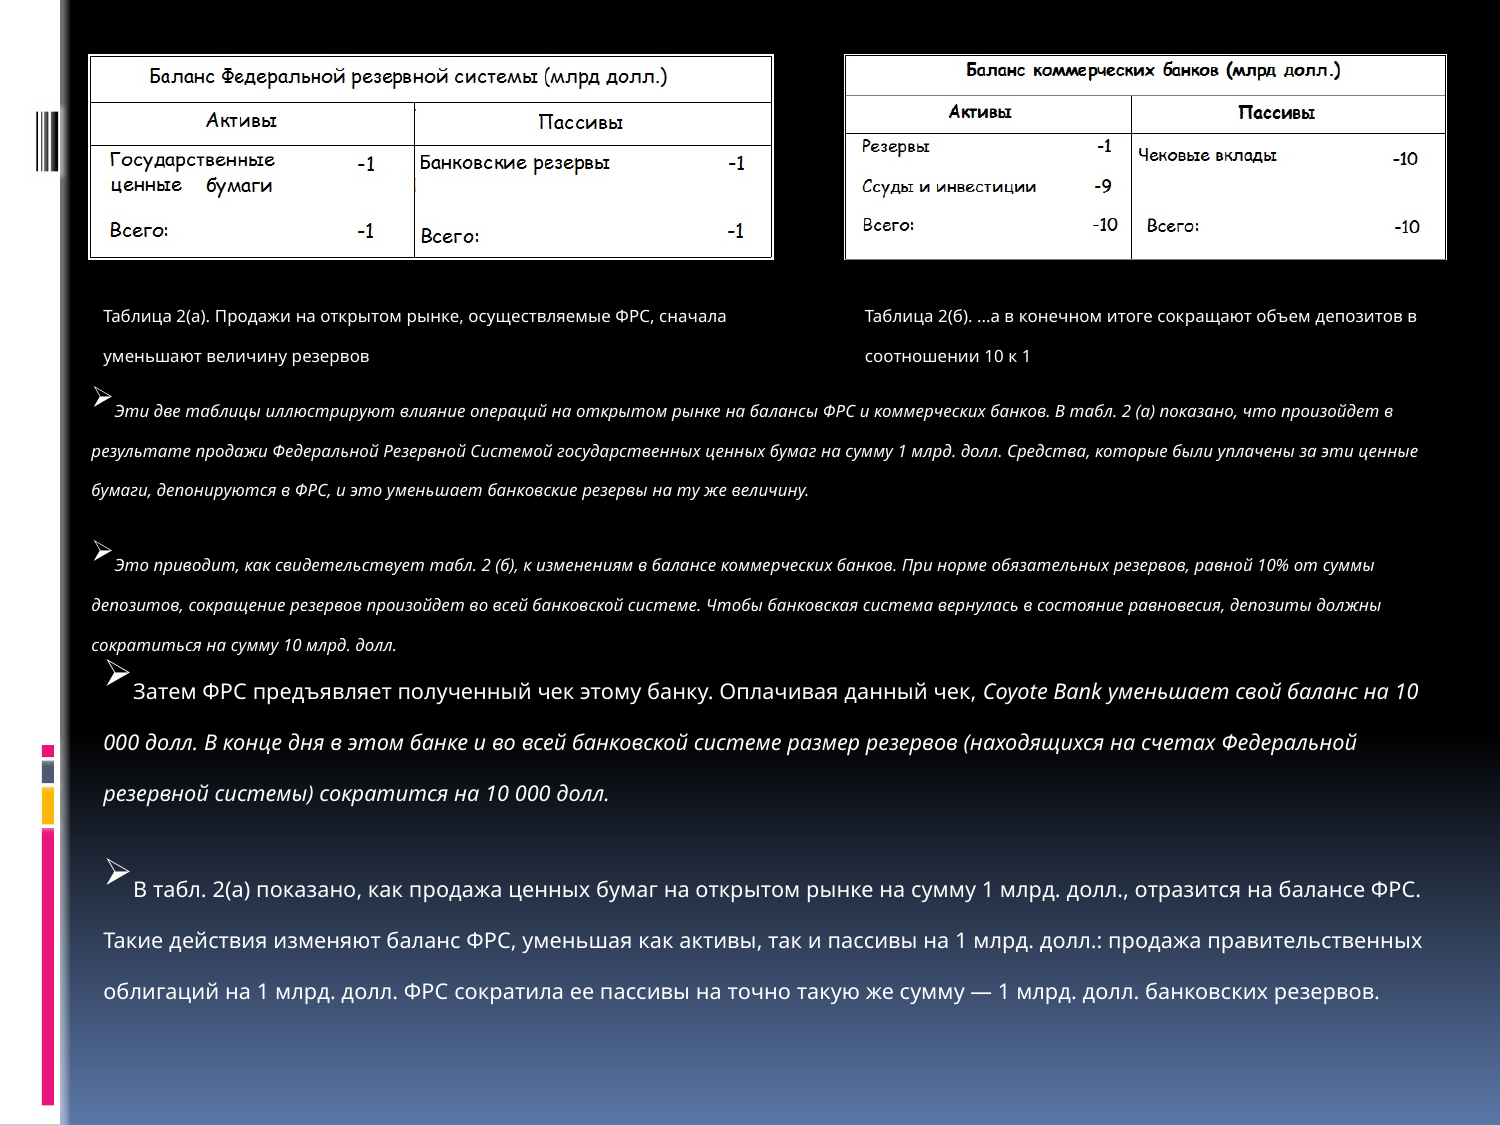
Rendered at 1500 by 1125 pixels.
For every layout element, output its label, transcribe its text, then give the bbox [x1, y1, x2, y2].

text_box Эти две таблицы иллюстрируют влияние операций на открытом рынке на балансы ФРС и коммерческих банков. В табл. 2 (а) показано, что произойдет в результате продажи Федеральной Резервной Системой государственных ценных бумаг на сумму 1 млрд. долл. Средства, которые были уплачены за эти ценные бумаги, депонируются в ФРС, и это уменьшает банковские резервы на ту же величину. Это приводит, как свидетельствует табл. 2 (б), к изменениям в балансе коммерческих банков. При норме обязательных резервов, равной 10% от суммы депозитов, сокращение резервов произойдет во всей банковской системе. Чтобы банковская система вернулась в состояние равновесия, депозиты должны сократиться на сумму 10 млрд. долл. [76, 373, 1471, 662]
text_box Затем ФРС предъявляет полученный чек этому банку. Оплачивая данный чек, Coyote Bank уменьшает свой баланс на 10 000 долл. В конце дня в этом банке и во всей банковской системе размер резервов (находящихся на счетах Федеральной резервной системы) сократится на 10 000 долл. В табл. 2(a) показано, как продажа ценных бумаг на открытом рынке на сумму 1 млрд. долл., отразится на балансе ФРС. Такие действия изменяют баланс ФРС, уменьшая как активы, так и пассивы на 1 млрд. долл.: продажа правительственных облигаций на 1 млрд. долл. ФРС сократила ее пассивы на точно такую же сумму — 1 млрд. долл. банковских резервов. [88, 645, 1471, 1012]
picture [88, 54, 775, 260]
text_box Таблица 2(б). ...а в конечном итоге сокращают объем депозитов в соотношении 10 к 1 [850, 278, 1500, 374]
picture [844, 54, 1448, 261]
text_box Таблица 2(a). Продажи на открытом рынке, осуществляемые ФРС, сначала уменьшают величину резервов [88, 278, 786, 373]
